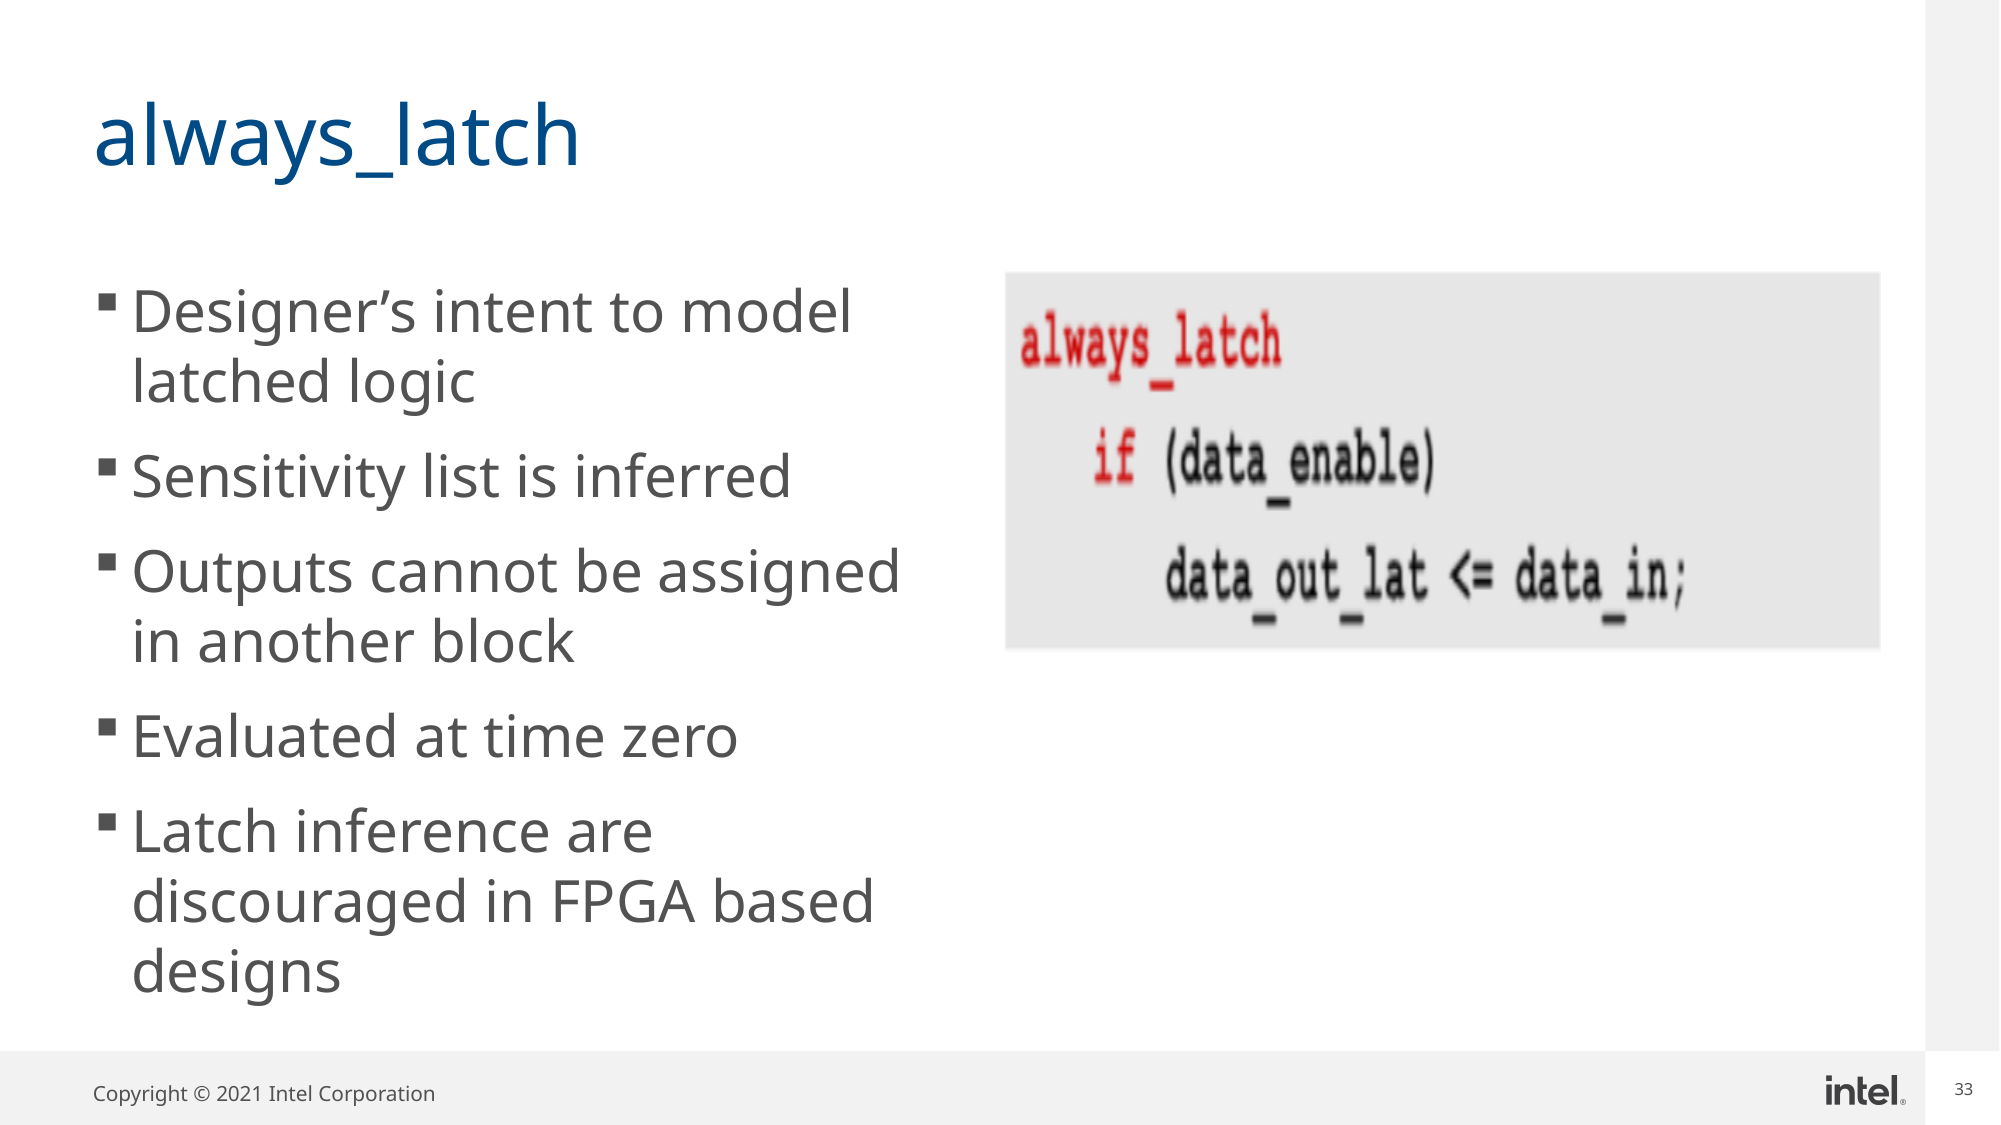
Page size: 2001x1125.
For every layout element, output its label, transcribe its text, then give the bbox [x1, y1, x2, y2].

picture [1826, 1075, 1906, 1105]
title always_latch [93, 93, 1901, 251]
list Designer’s intent to model latched logic Sensitivity list is inferred Outputs cannot be assigned in another block Evaluated at time zero Latch inference are discouraged in FPGA based designs [93, 273, 962, 1028]
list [981, 267, 1881, 656]
